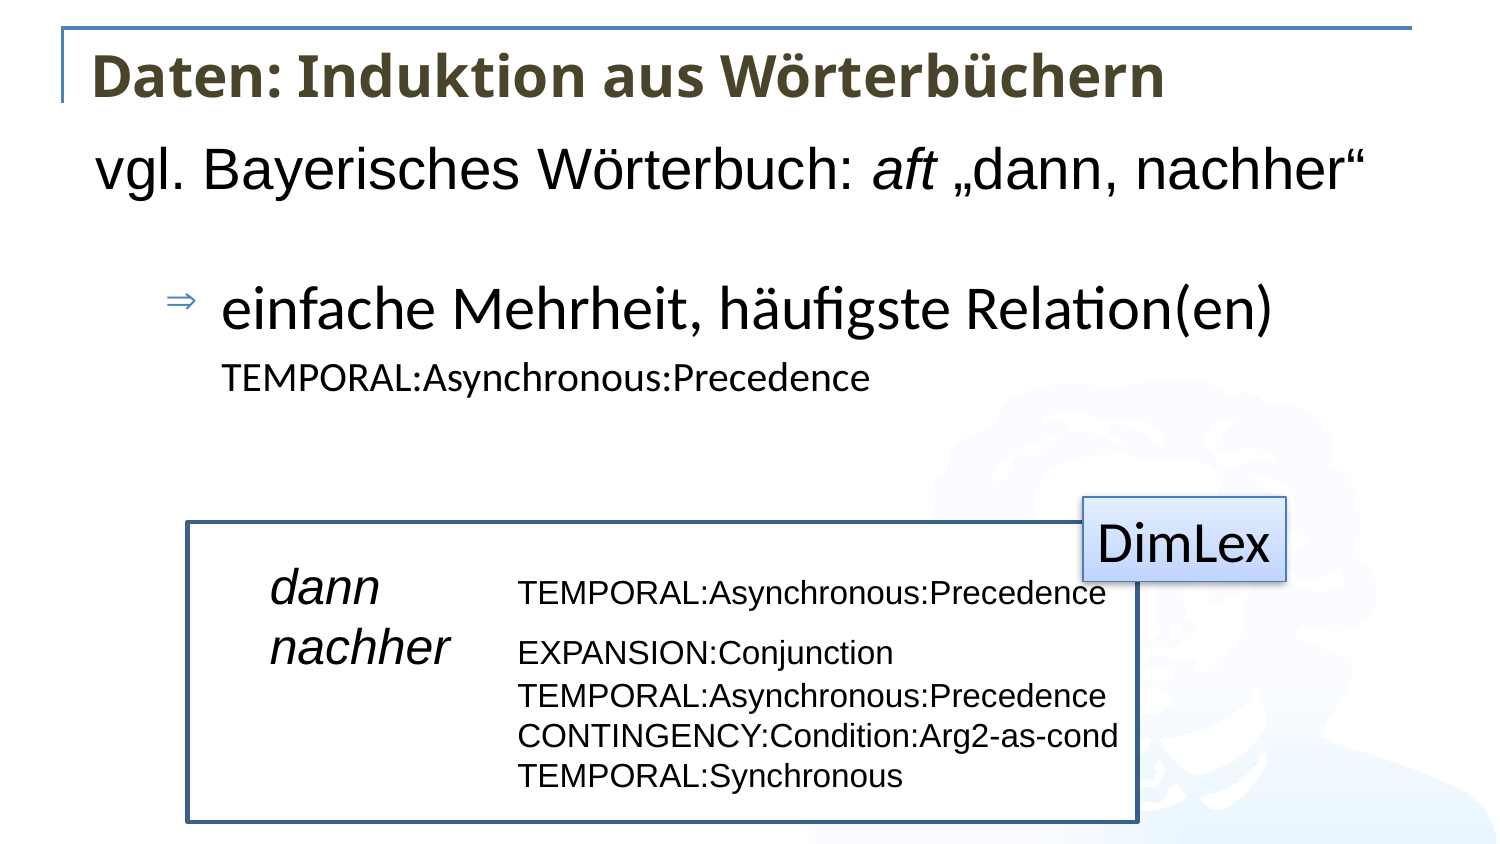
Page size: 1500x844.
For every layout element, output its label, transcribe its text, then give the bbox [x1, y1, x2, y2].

text_box DimLex [1082, 496, 1287, 582]
text_box [185, 520, 1077, 546]
text_box dann TEMPORAL:Asynchronous:Precedence nachher EXPANSION:Conjunction TEMPORAL:Asynchronous:Precedence CONTINGENCY:Condition:Arg2-as-cond TEMPORAL:Synchronous [45, 546, 1200, 802]
list einfache Mehrheit, häufigste Relation(en) TEMPORAL:Asynchronous:Precedence [150, 259, 1375, 460]
text_box vgl. Bayerisches Wörterbuch: aft „dann, nachher“ [81, 173, 1382, 209]
text_box [185, 802, 1140, 824]
title Daten: Induktion aus Wörterbüchern [75, 32, 1425, 173]
